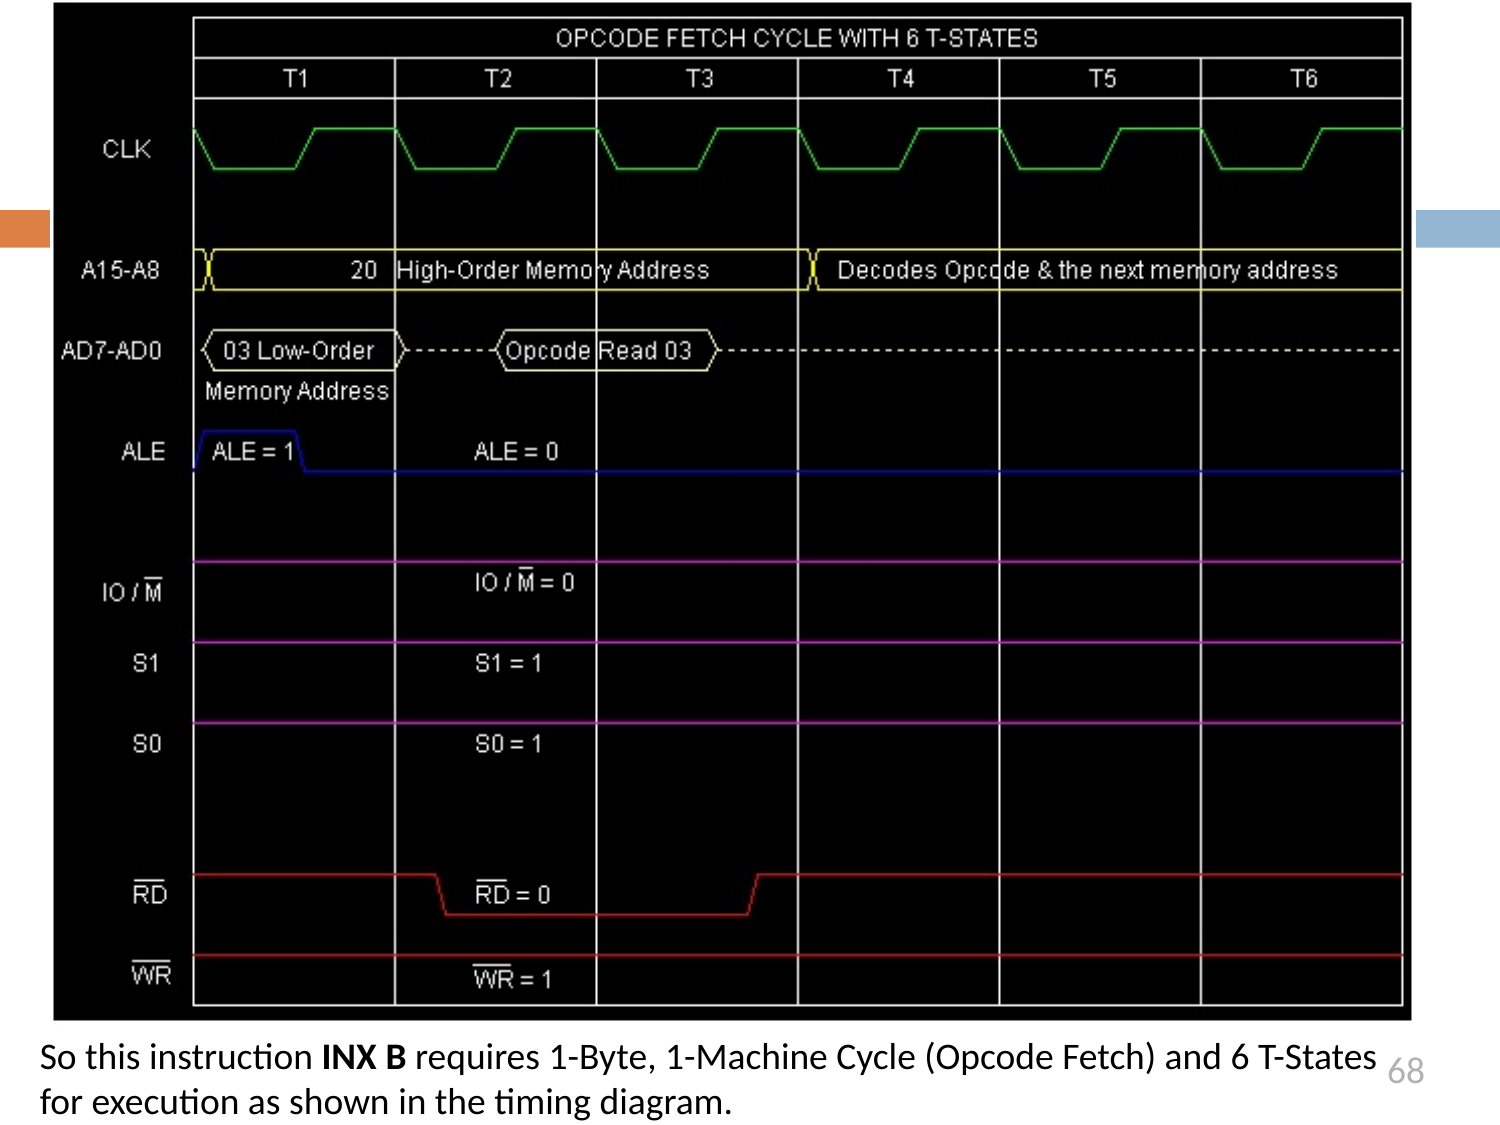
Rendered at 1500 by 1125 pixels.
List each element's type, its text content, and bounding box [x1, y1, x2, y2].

text_box So this instruction INX B requires 1-Byte, 1-Machine Cycle (Opcode Fetch) and 6 T-States for execution as shown in the timing diagram. [24, 1024, 1413, 1125]
slide_number 68 [1413, 1046, 1425, 1103]
picture [49, 0, 1416, 1026]
